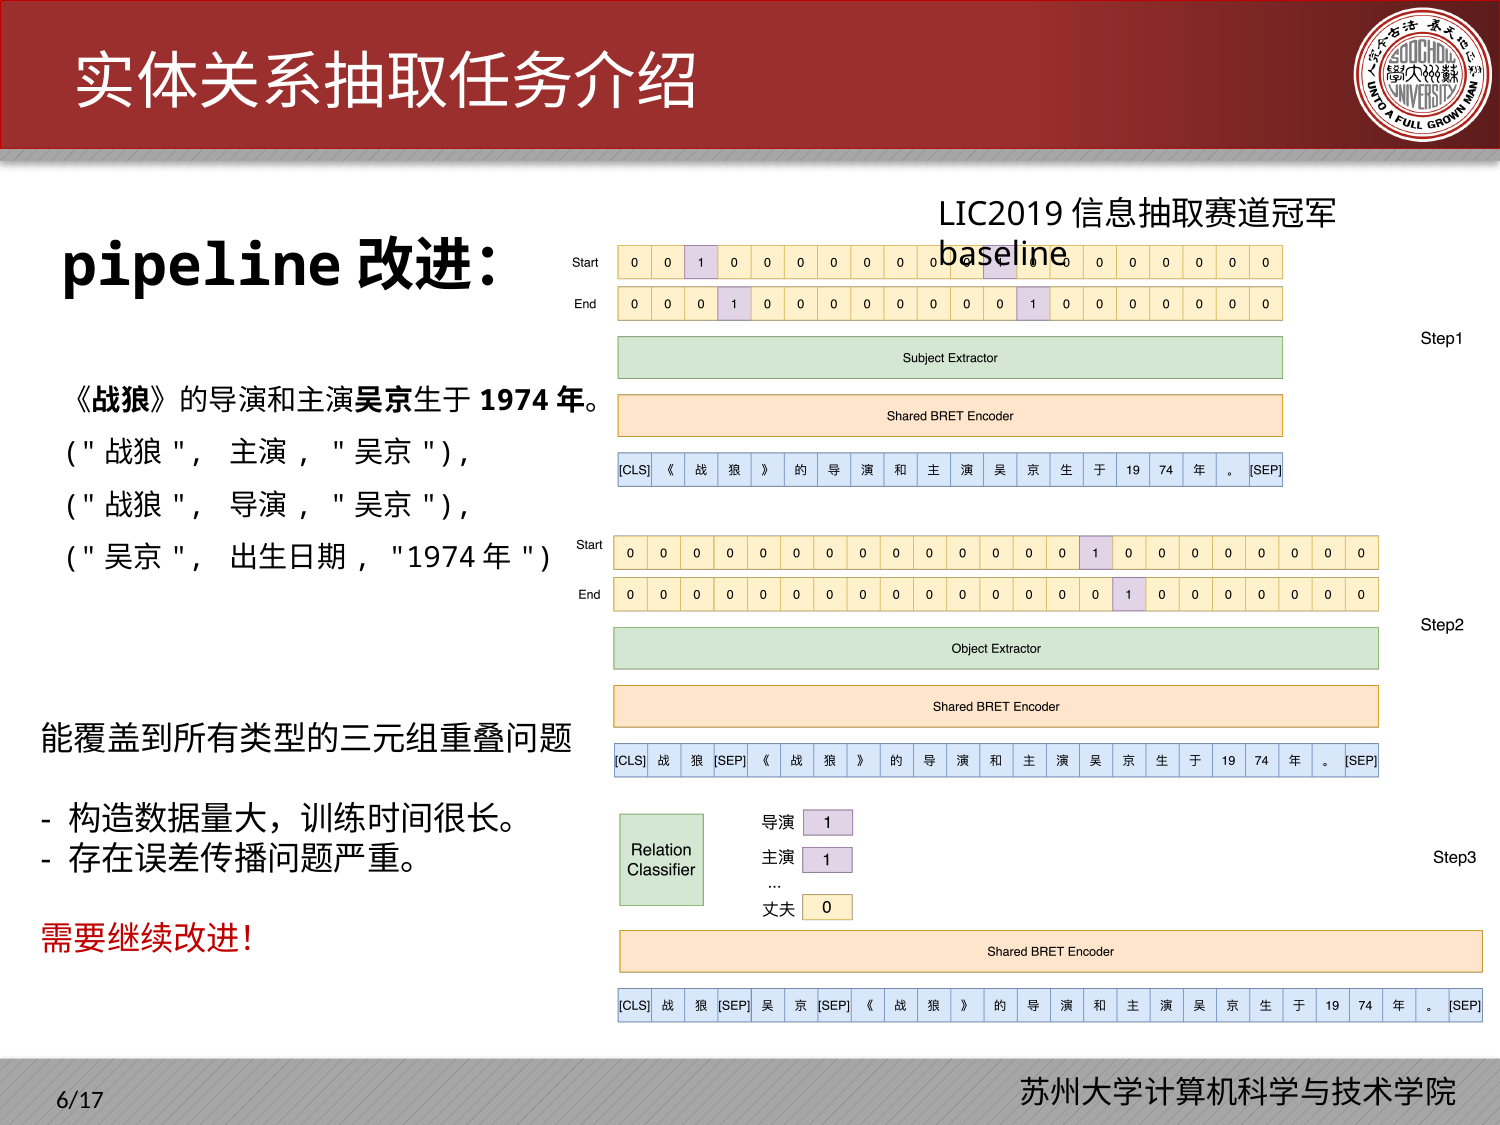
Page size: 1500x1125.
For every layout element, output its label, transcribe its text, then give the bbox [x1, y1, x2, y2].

text_box pipeline改进： [47, 184, 689, 356]
picture [1352, 6, 1494, 143]
text_box LIC2019信息抽取赛道冠军baseline [923, 184, 1485, 245]
picture [564, 245, 1485, 1023]
list 实体关系抽取任务介绍 [58, 31, 1329, 126]
text_box 能覆盖到所有类型的三元组重叠问题 - 构造数据量大，训练时间很长。 - 存在误差传播问题严重。 需要继续改进！ [25, 709, 559, 965]
text_box 《战狼》的导演和主演吴京生于1974年。 ("战狼", 主演, "吴京"), ("战狼", 导演, "吴京"), ("吴京", 出生日期, "1974年") [47, 356, 559, 581]
